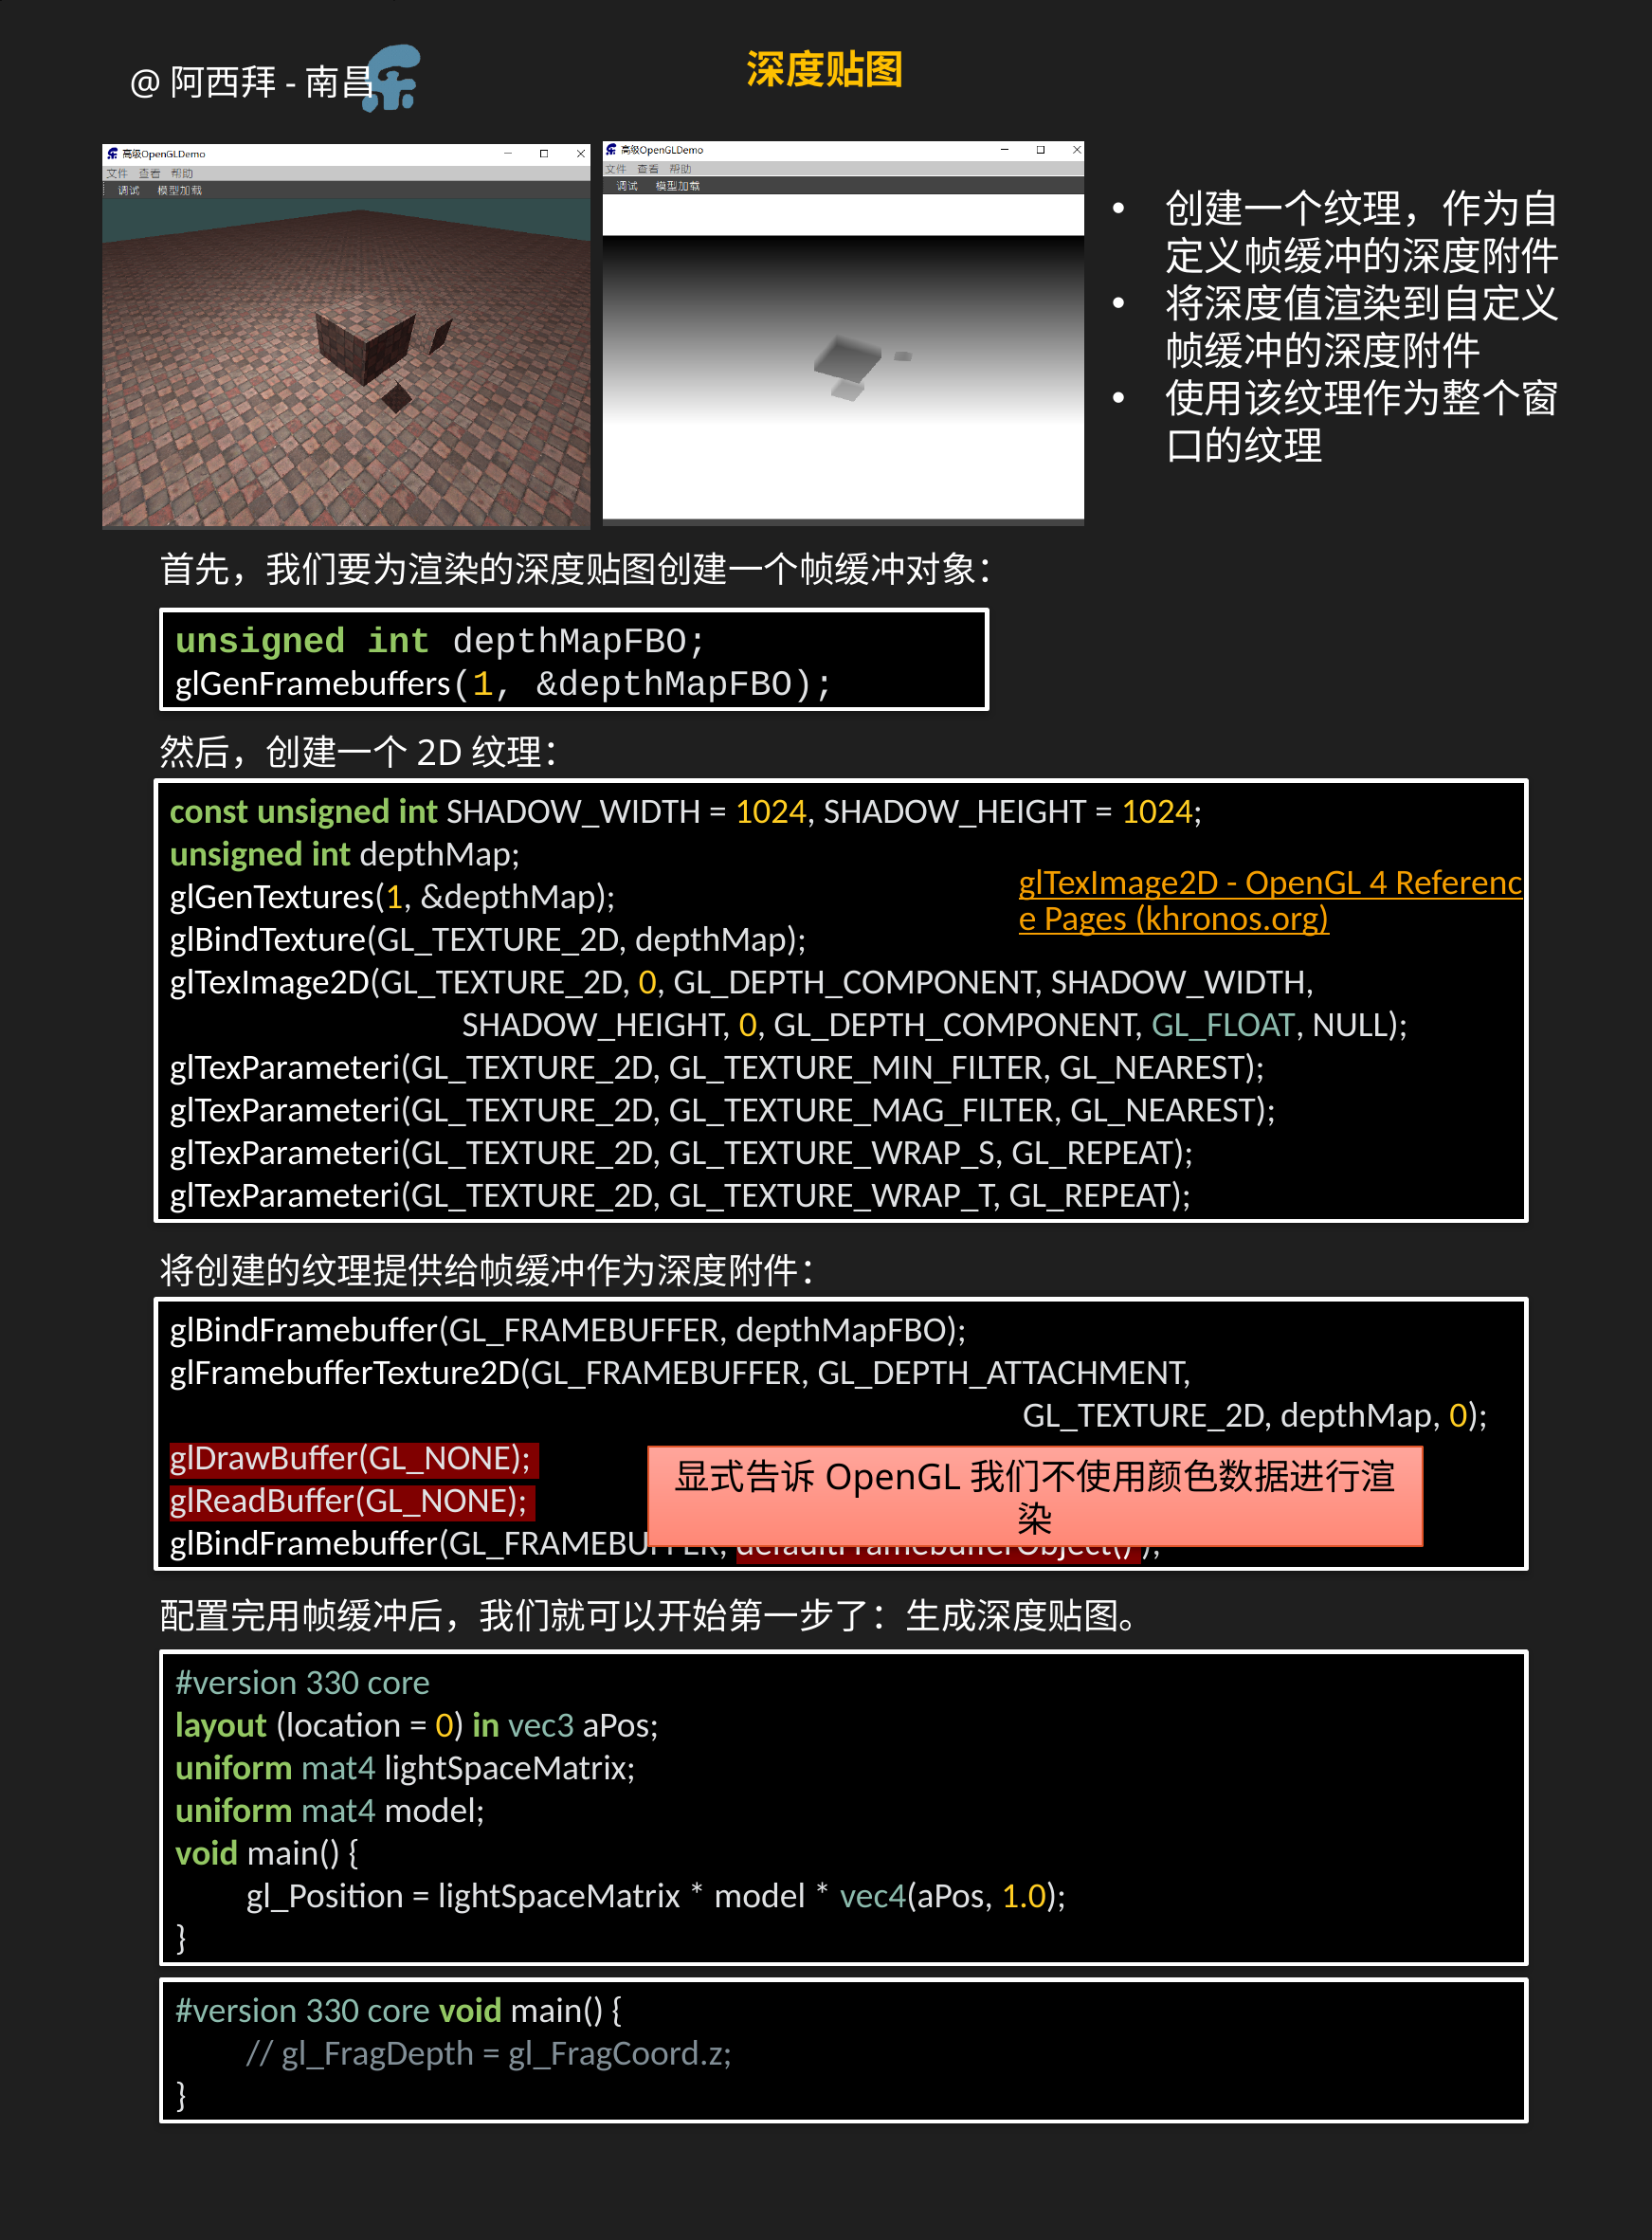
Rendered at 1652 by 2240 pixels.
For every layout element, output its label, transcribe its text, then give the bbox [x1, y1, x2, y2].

text_box 深度贴图 [733, 37, 919, 100]
picture [0, 0, 1652, 2240]
text_box 然后，创建一个2D纹理： [145, 722, 1171, 780]
text_box 首先，我们要为渲染的深度贴图创建一个帧缓冲对象： [145, 539, 1143, 597]
text_box #version 330 core layout (location = 0) in vec3 aPos; uniform mat4 lightSpaceMatrix; uniform mat4 model; void main() { gl_Position = lightSpaceMatrix * model * vec4(aPos, 1.0); } [159, 1649, 1529, 1966]
text_box 创建一个纹理，作为自定义帧缓冲的深度附件 将深度值渲染到自定义帧缓冲的深度附件 使用该纹理作为整个窗口的纹理 [1098, 176, 1585, 523]
text_box 将创建的纹理提供给帧缓冲作为深度附件： [145, 1241, 971, 1299]
text_box 显式告诉OpenGL我们不使用颜色数据进行渲染 [647, 1446, 1424, 1547]
text_box unsigned int depthMapFBO; glGenFramebuffers(1, &depthMapFBO); [159, 608, 989, 711]
text_box #version 330 core void main() { // gl_FragDepth = gl_FragCoord.z; } [159, 1977, 1529, 2123]
text_box glBindFramebuffer(GL_FRAMEBUFFER, depthMapFBO); glFramebufferTexture2D(GL_FRAMEBUFFER, GL_DEPTH_ATTACHMENT, GL_TEXTURE_2D, depthMap, 0); glDrawBuffer(GL_NONE); glReadBuffer(GL_NONE); glBindFramebuffer(GL_FRAMEBUFFER, defaultFramebufferObject() ); [154, 1297, 1529, 1571]
text_box const unsigned int SHADOW_WIDTH = 1024, SHADOW_HEIGHT = 1024; unsigned int depthMap; glGenTextures(1, &depthMap); glBindTexture(GL_TEXTURE_2D, depthMap); glTexImage2D(GL_TEXTURE_2D, 0, GL_DEPTH_COMPONENT, SHADOW_WIDTH, SHADOW_HEIGHT, 0, GL_DEPTH_COMPONENT, GL_FLOAT, NULL); glTexParameteri(GL_TEXTURE_2D, GL_TEXTURE_MIN_FILTER, GL_NEAREST); glTexParameteri(GL_TEXTURE_2D, GL_TEXTURE_MAG_FILTER, GL_NEAREST); glTexParameteri(GL_TEXTURE_2D, GL_TEXTURE_WRAP_S, GL_REPEAT); glTexParameteri(GL_TEXTURE_2D, GL_TEXTURE_WRAP_T, GL_REPEAT); [154, 778, 1529, 1223]
text_box 配置完用帧缓冲后，我们就可以开始第一步了：生成深度贴图。 [145, 1586, 1538, 1644]
text_box glTexImage2D - OpenGL 4 Reference Pages (khronos.org) [1005, 852, 1554, 909]
